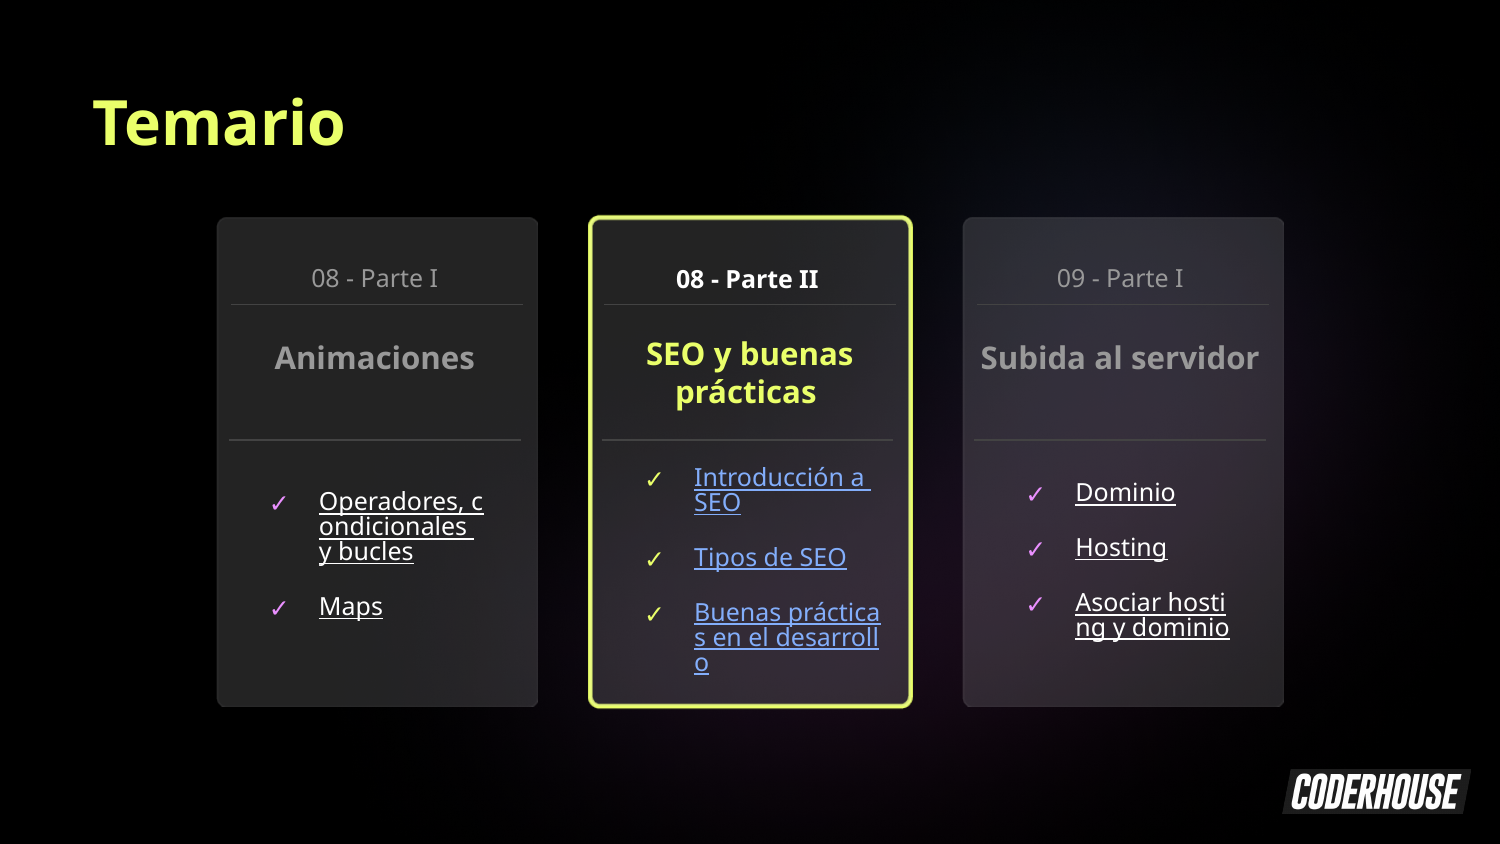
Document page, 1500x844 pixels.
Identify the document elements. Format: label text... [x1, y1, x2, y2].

text_box Temario [77, 76, 459, 175]
picture [0, 0, 1500, 844]
